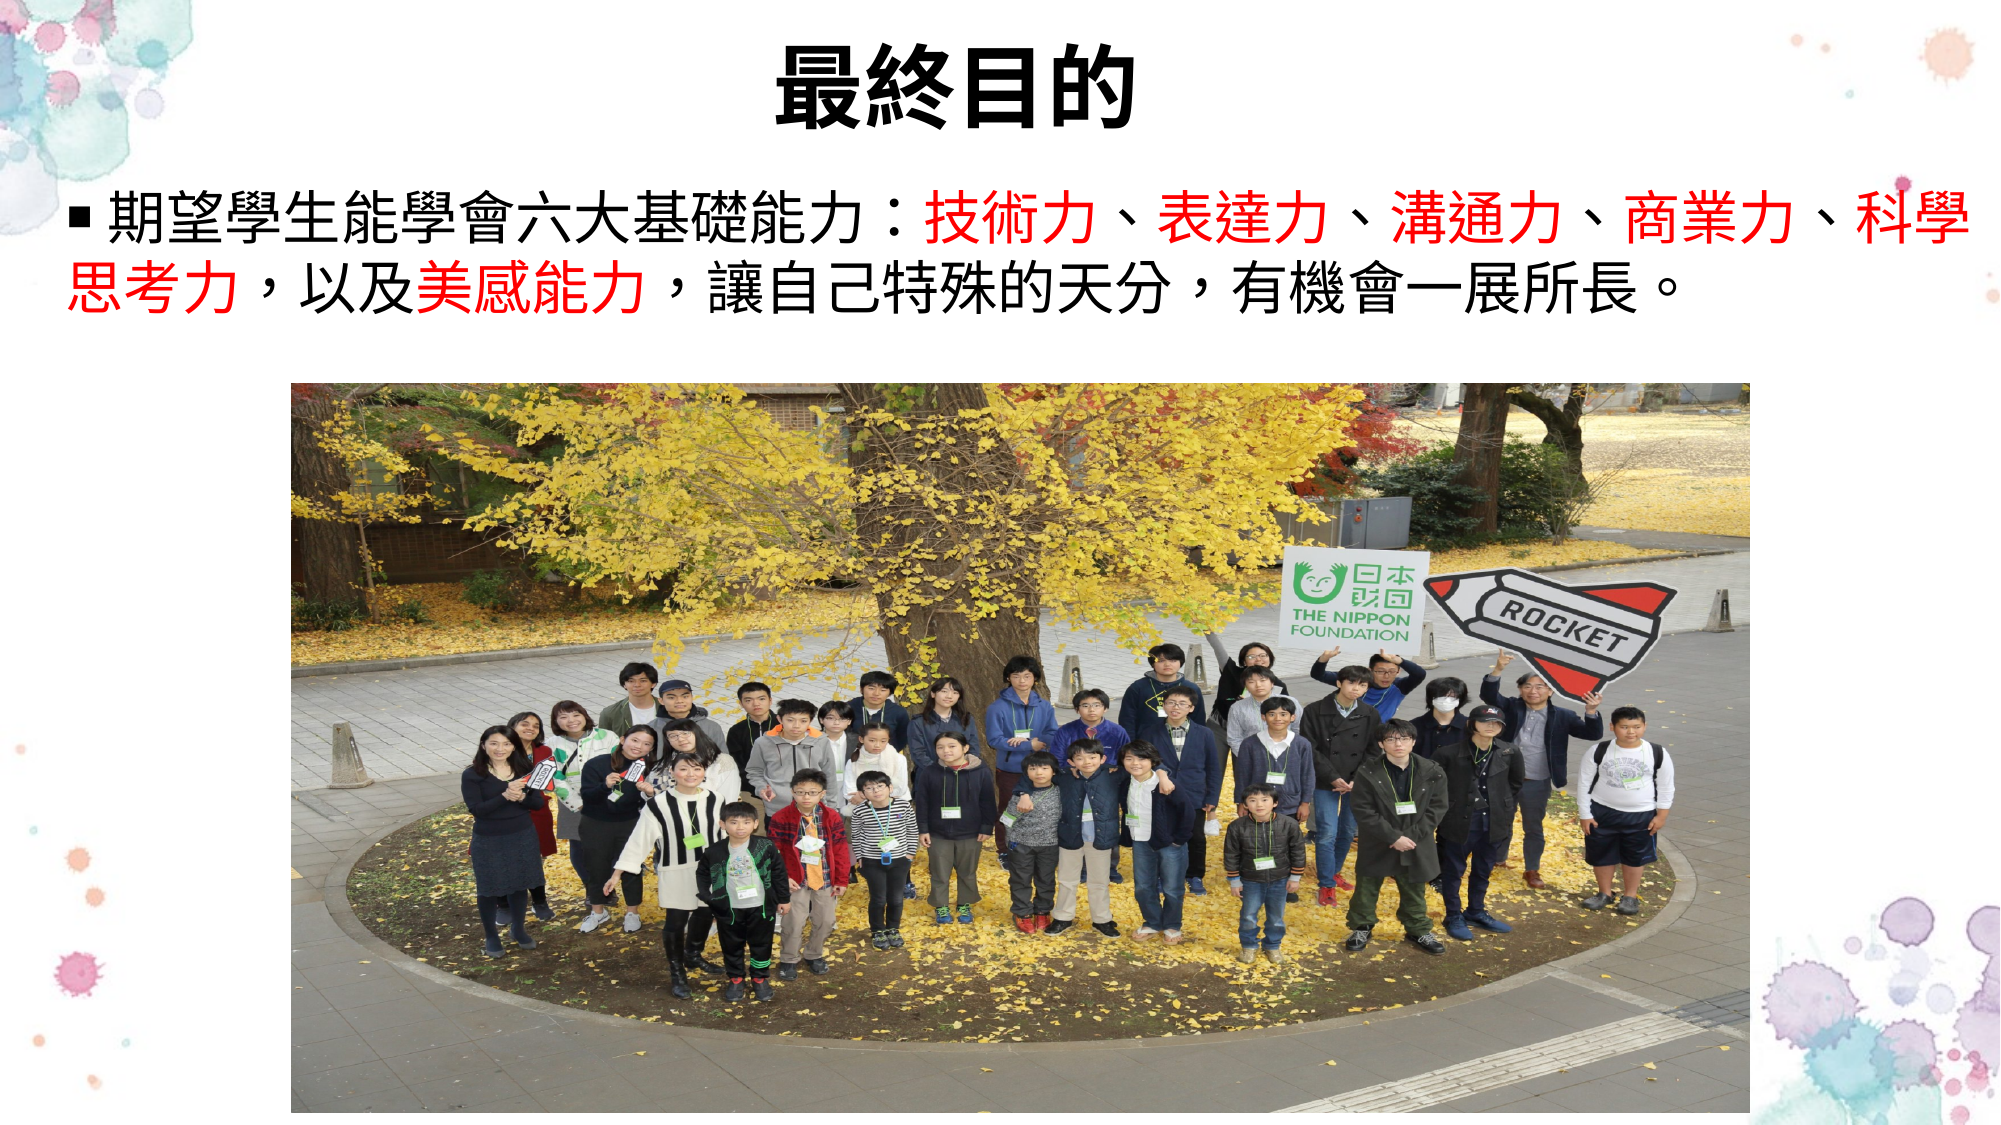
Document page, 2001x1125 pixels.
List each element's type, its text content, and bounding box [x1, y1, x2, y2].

text_box ￭ 期望學生能學會六大基礎能力：技術力、表達力、溝通力、商業力、科學思考力，以及美感能力，讓自己特殊的天分，有機會一展所長。 [51, 174, 2000, 329]
picture [0, 0, 2001, 1125]
text_box 最終目的 [692, 22, 1220, 147]
